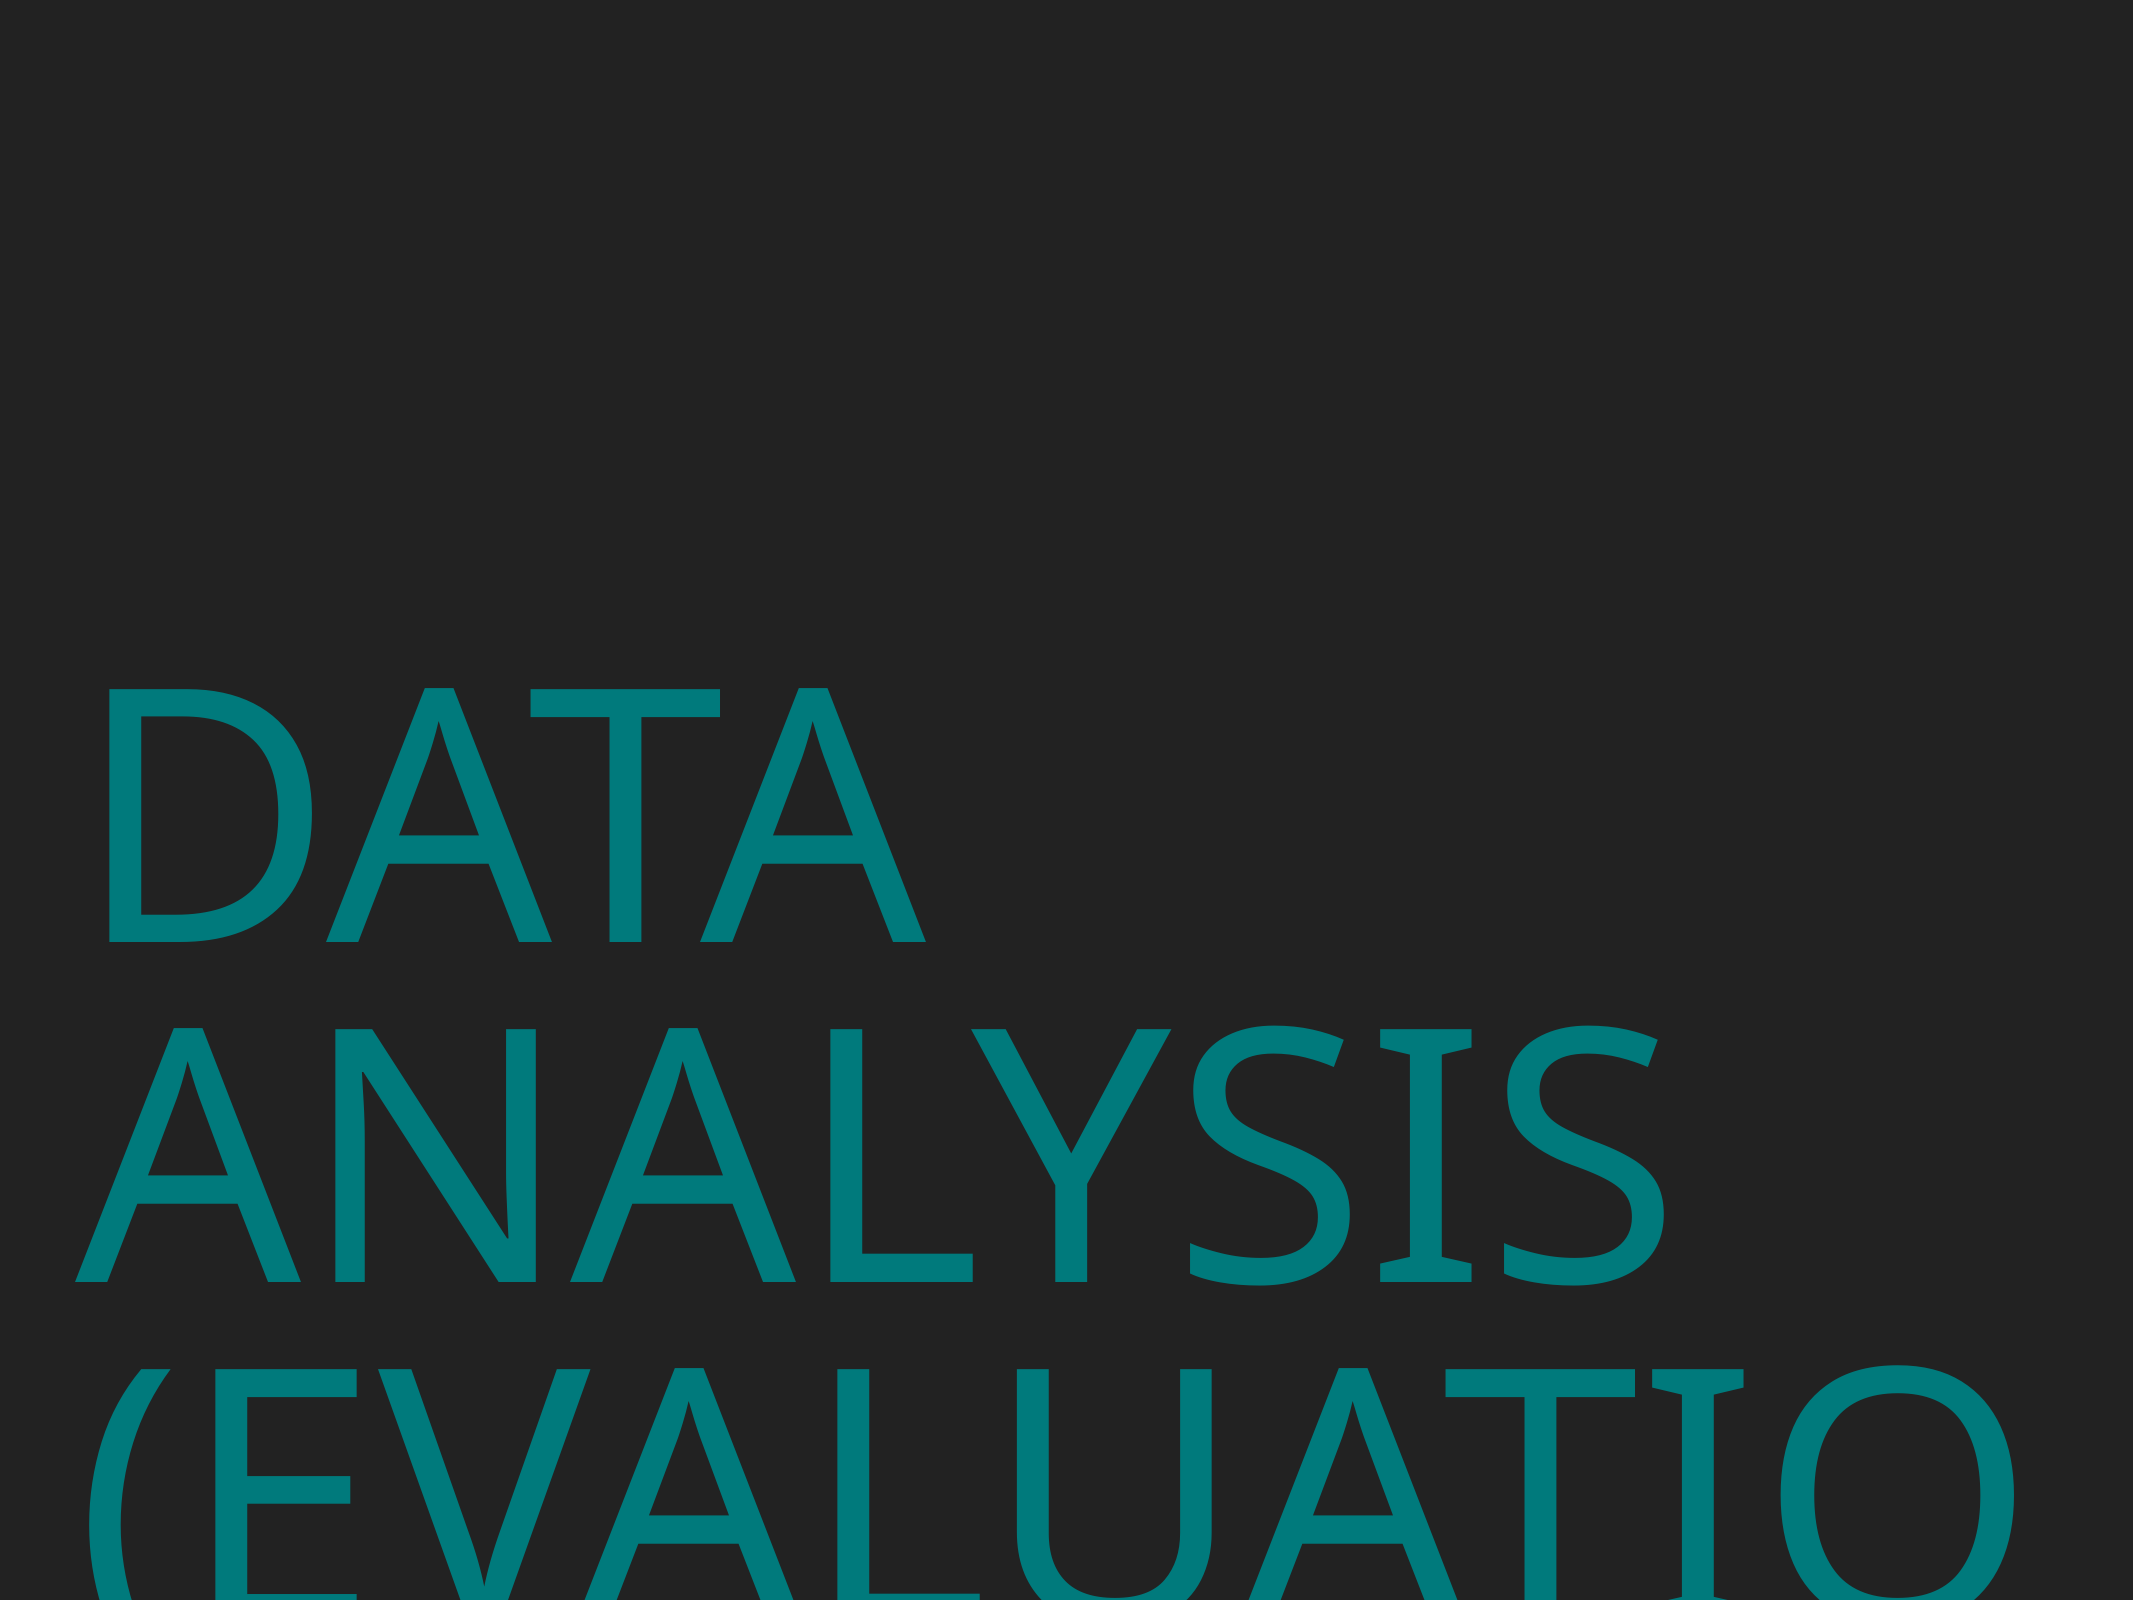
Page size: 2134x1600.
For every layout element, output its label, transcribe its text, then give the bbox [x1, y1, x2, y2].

title Data Analysis (evaluation) [66, 661, 2068, 1405]
